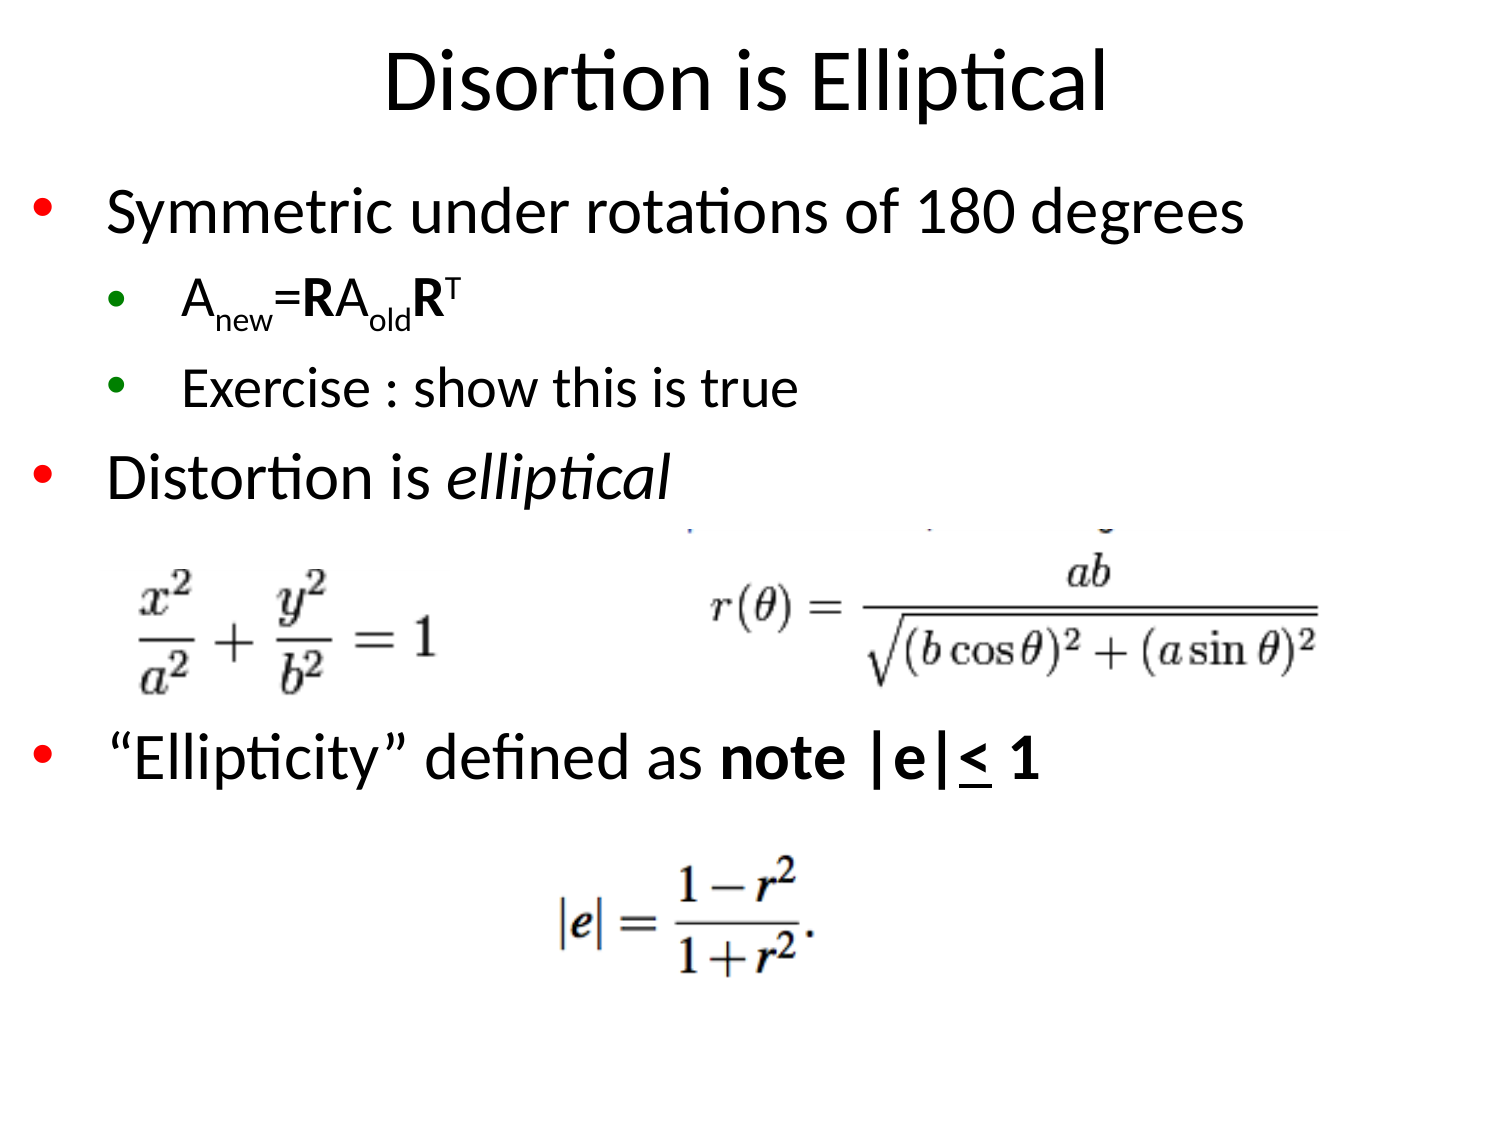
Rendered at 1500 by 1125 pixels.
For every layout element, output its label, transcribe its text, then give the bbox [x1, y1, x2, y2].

title Disortion is Elliptical [15, 13, 1478, 137]
list Symmetric under rotations of 180 degrees Anew=RAoldRT Exercise : show this is true Distortion is elliptical “Ellipticity” defined as note |e|< 1 [15, 159, 1478, 1049]
picture [524, 814, 851, 1009]
picture [687, 529, 1351, 705]
picture [99, 569, 451, 705]
